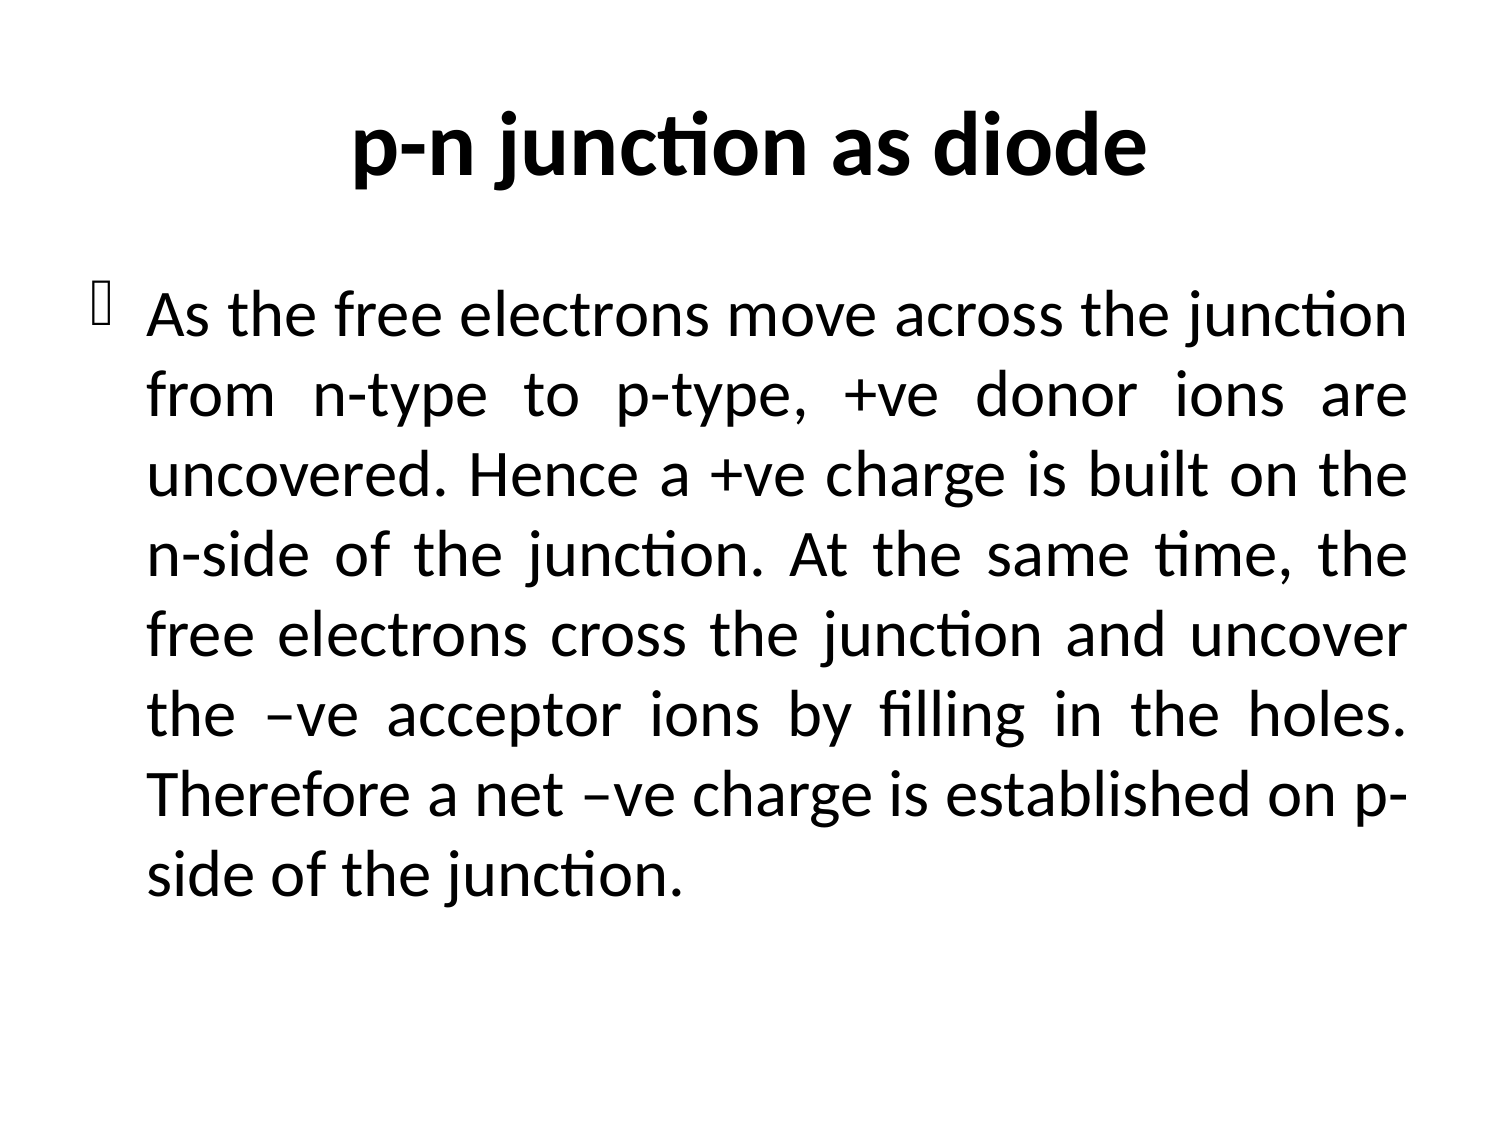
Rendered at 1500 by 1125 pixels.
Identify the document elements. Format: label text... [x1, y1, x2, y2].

title p-n junction as diode [75, 45, 1425, 233]
list As the free electrons move across the junction from n-type to p-type, +ve donor ions are uncovered. Hence a +ve charge is built on the n-side of the junction. At the same time, the free electrons cross the junction and uncover the –ve acceptor ions by filling in the holes. Therefore a net –ve charge is established on p-side of the junction. [75, 262, 1425, 1005]
